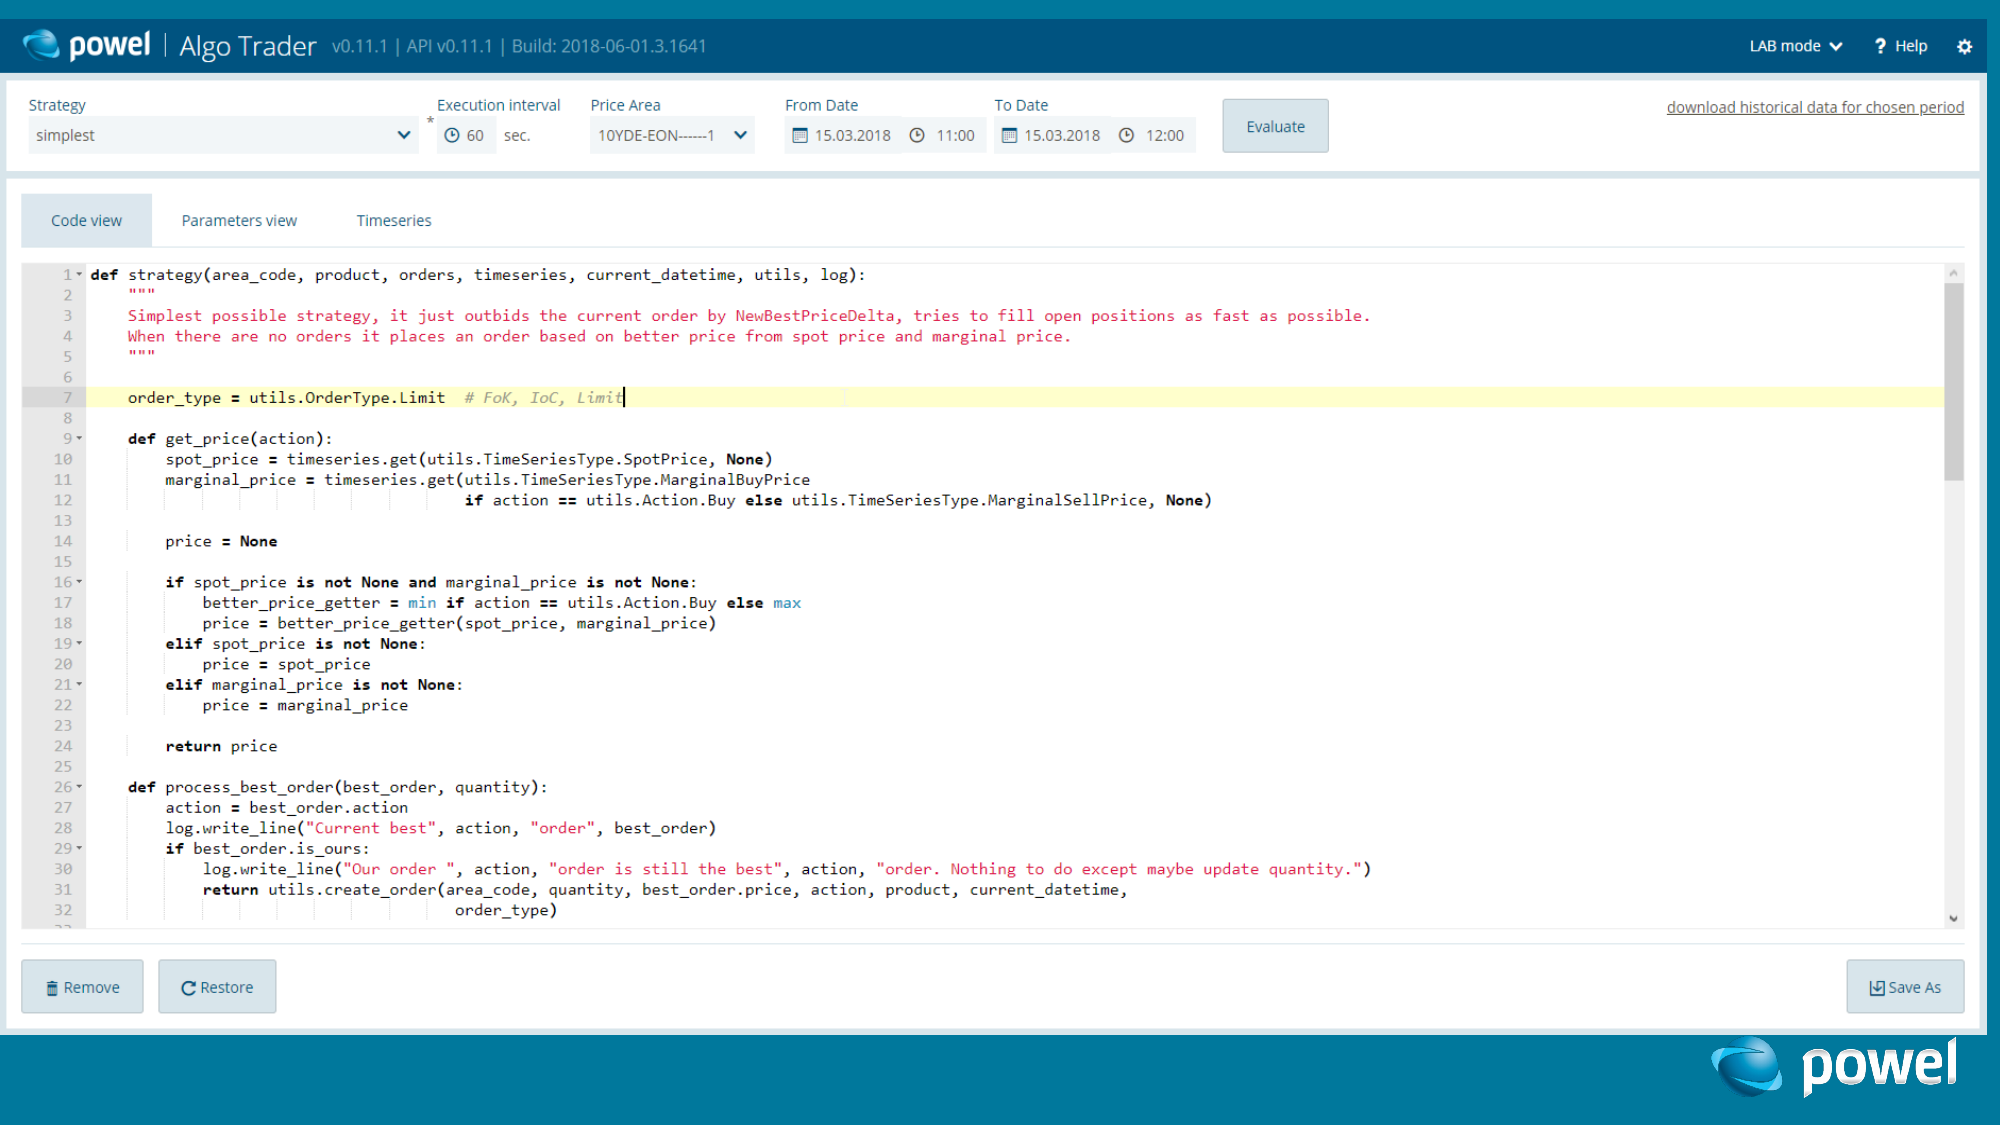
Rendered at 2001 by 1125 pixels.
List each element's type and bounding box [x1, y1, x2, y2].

picture [1749, 1073, 1782, 1090]
picture [1712, 1037, 1775, 1069]
picture [1916, 1050, 1942, 1084]
picture [1836, 1050, 1865, 1084]
picture [1949, 1039, 1955, 1083]
picture [1804, 1049, 1831, 1097]
picture [0, 20, 1986, 1034]
picture [1868, 1050, 1913, 1083]
